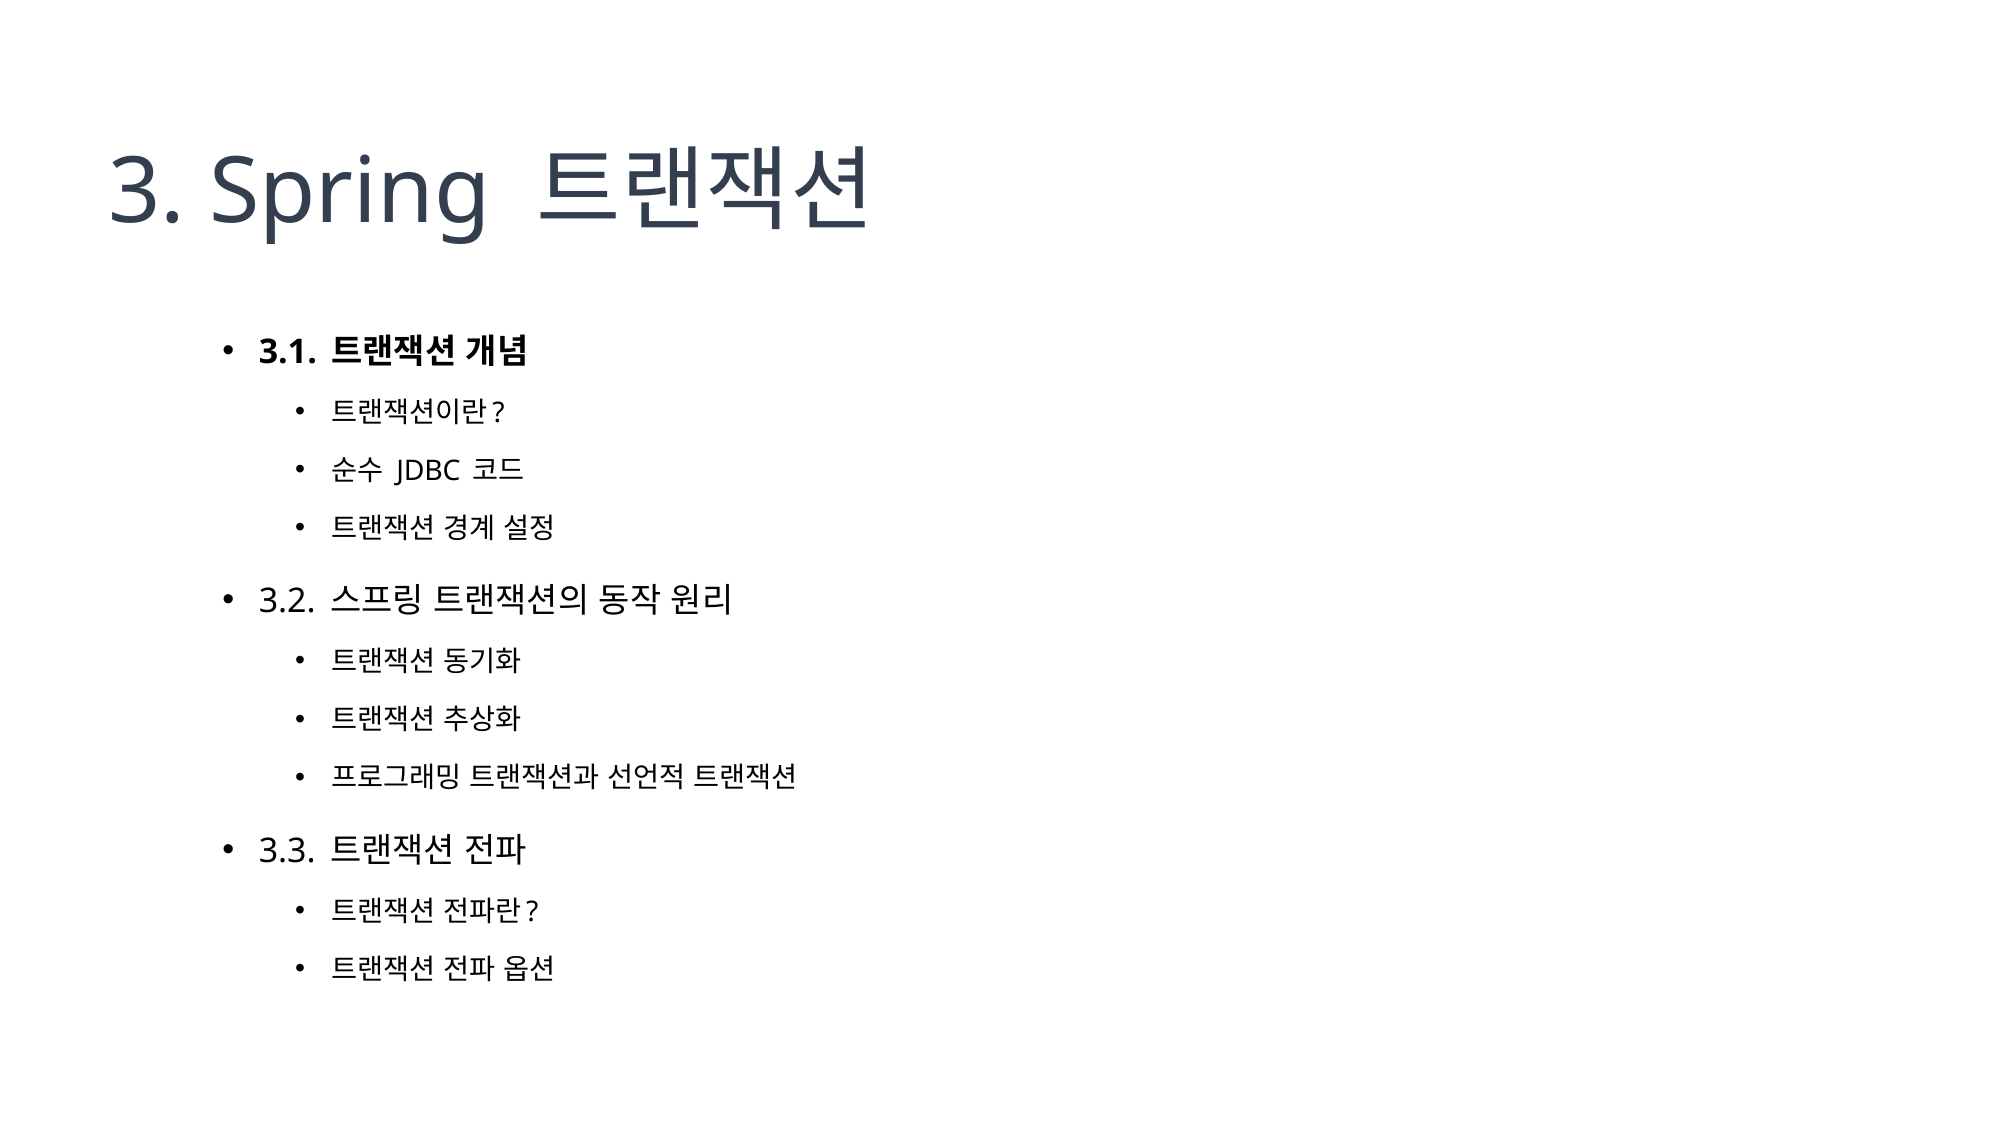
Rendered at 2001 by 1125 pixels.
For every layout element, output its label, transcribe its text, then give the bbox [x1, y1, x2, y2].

list 3.1. 트랜잭션 개념 트랜잭션이란? 순수 JDBC 코드 트랜잭션 경계 설정 3.2. 스프링 트랜잭션의 동작 원리 트랜잭션 동기화 트랜잭션 추상화 프로그래밍 트랜잭션과 선언적 트랜잭션 3.3. 트랜잭션 전파 트랜잭션 전파란? 트랜잭션 전파 옵션 [207, 301, 1933, 999]
title 3. Spring 트랜잭션 [93, 83, 1819, 302]
